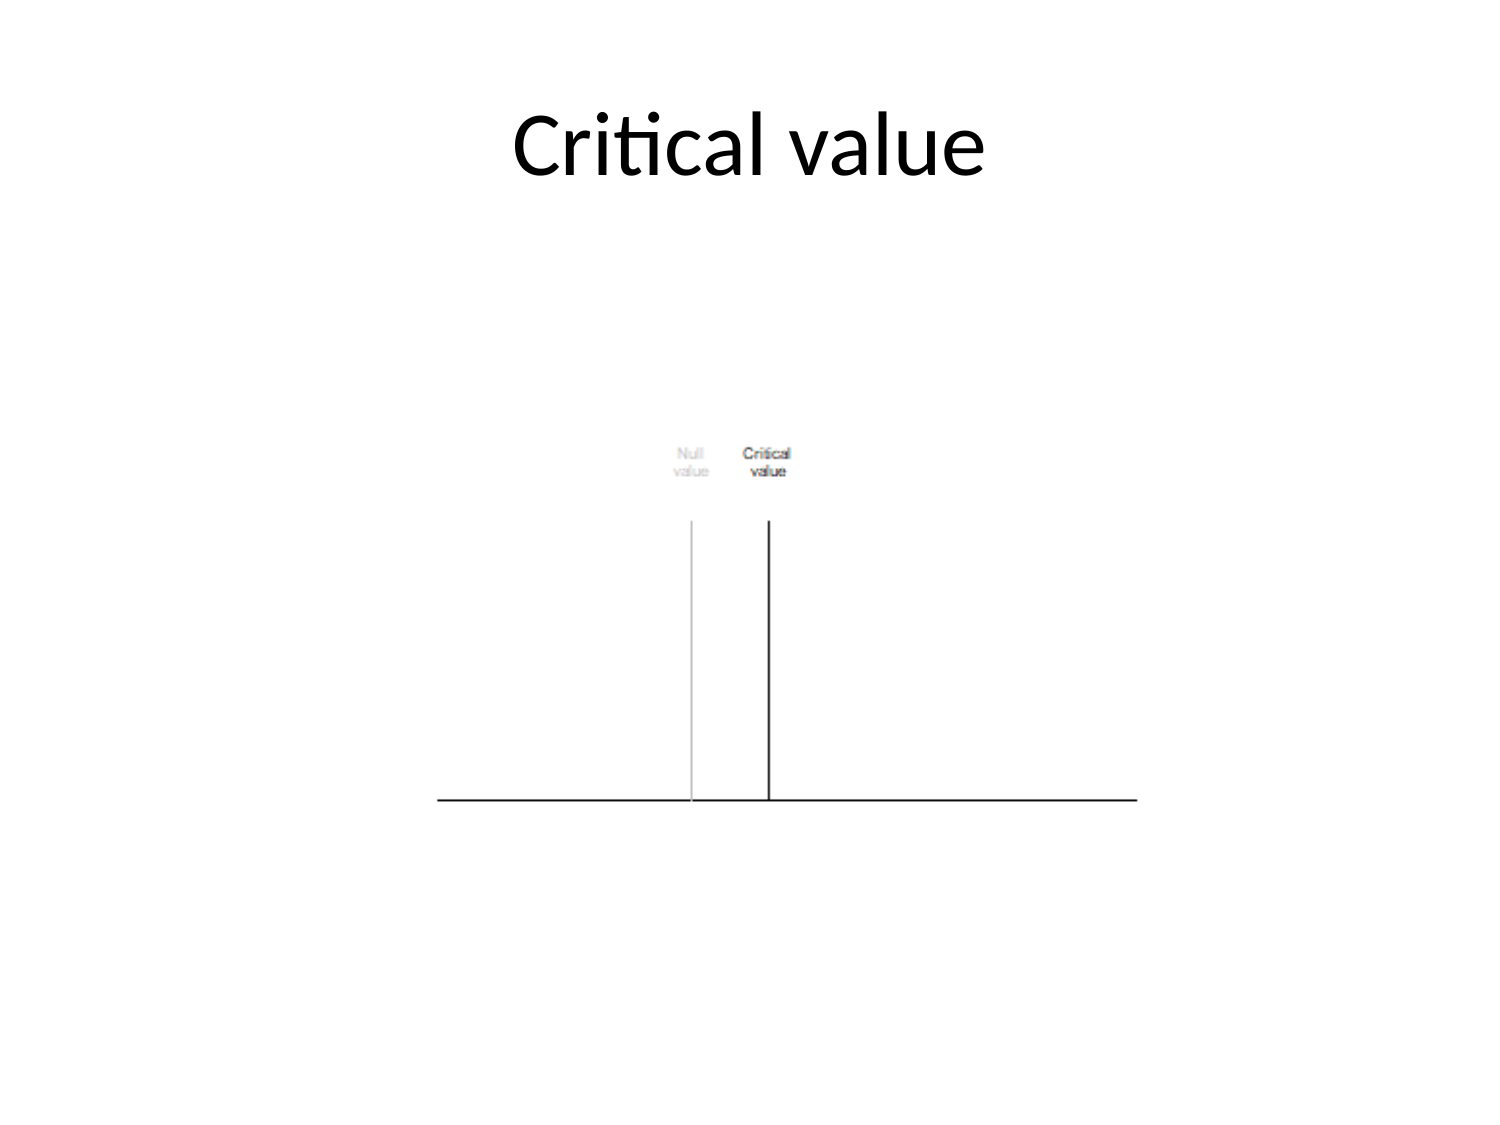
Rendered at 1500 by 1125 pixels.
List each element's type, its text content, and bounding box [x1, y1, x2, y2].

picture [287, 262, 1215, 1005]
title Critical value [75, 45, 1425, 233]
